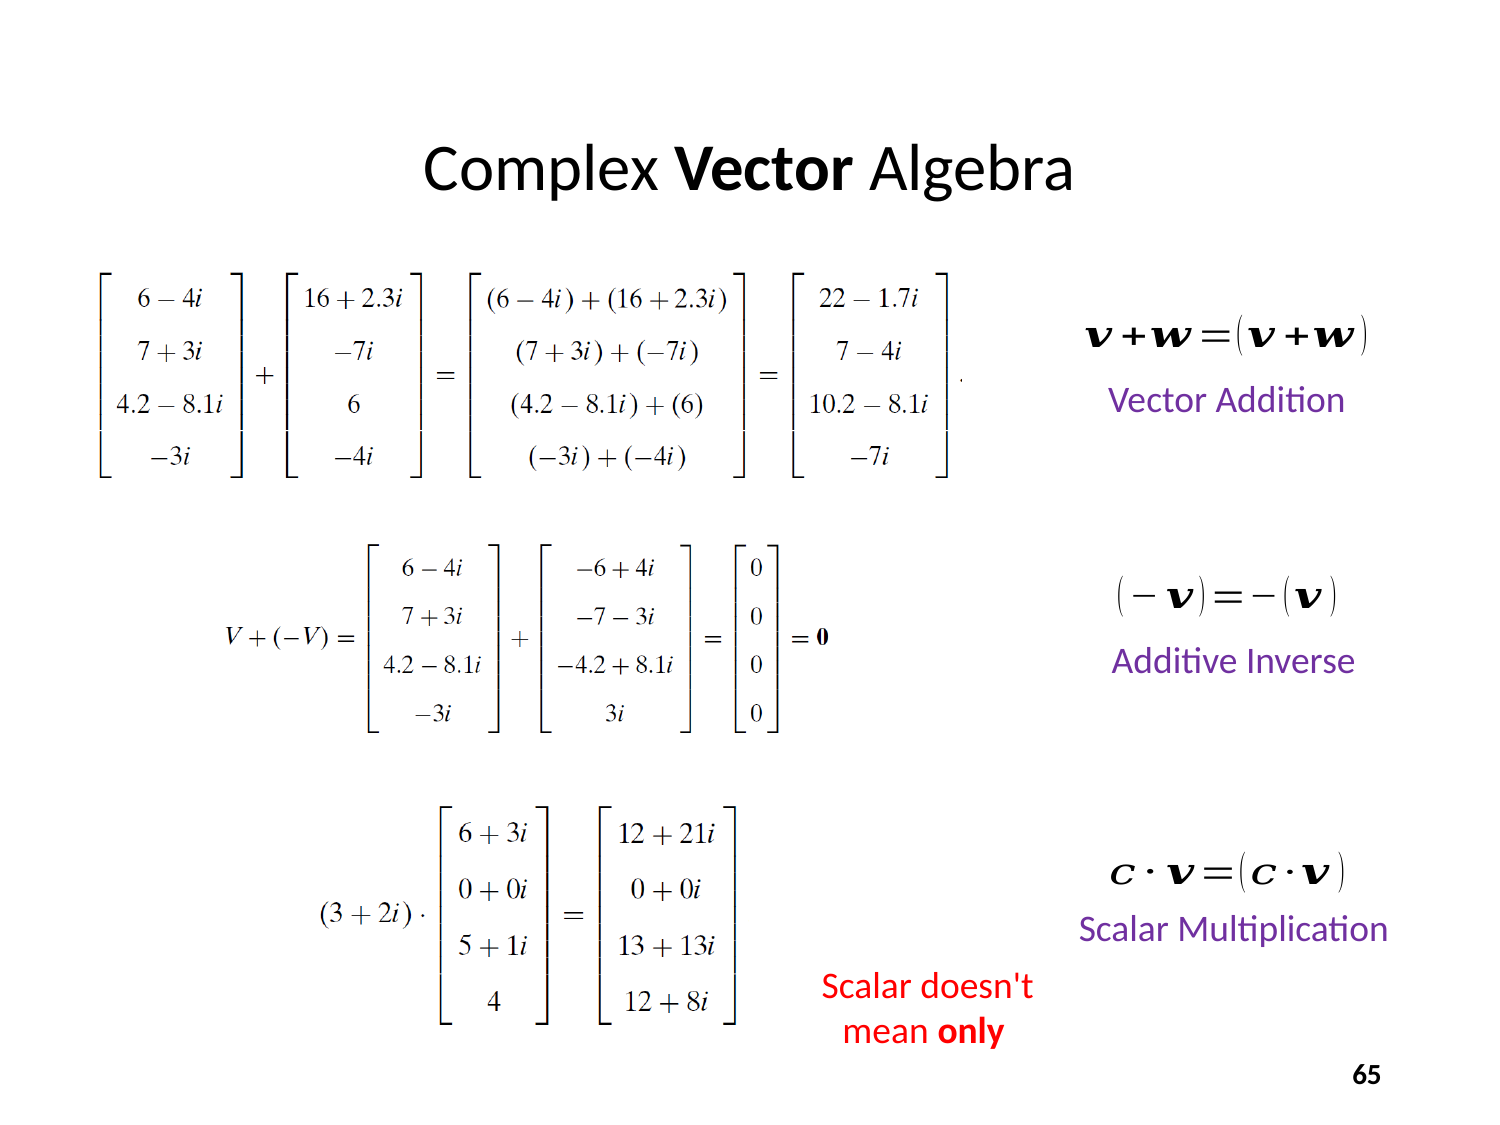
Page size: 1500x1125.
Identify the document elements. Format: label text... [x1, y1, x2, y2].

slide_number 65 [1059, 1042, 1397, 1103]
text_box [1084, 313, 1370, 428]
picture [300, 789, 749, 1043]
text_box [1093, 573, 1374, 690]
title Complex Vector Algebra [103, 59, 1397, 278]
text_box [1048, 850, 1420, 958]
picture [220, 532, 829, 741]
picture [87, 259, 962, 489]
